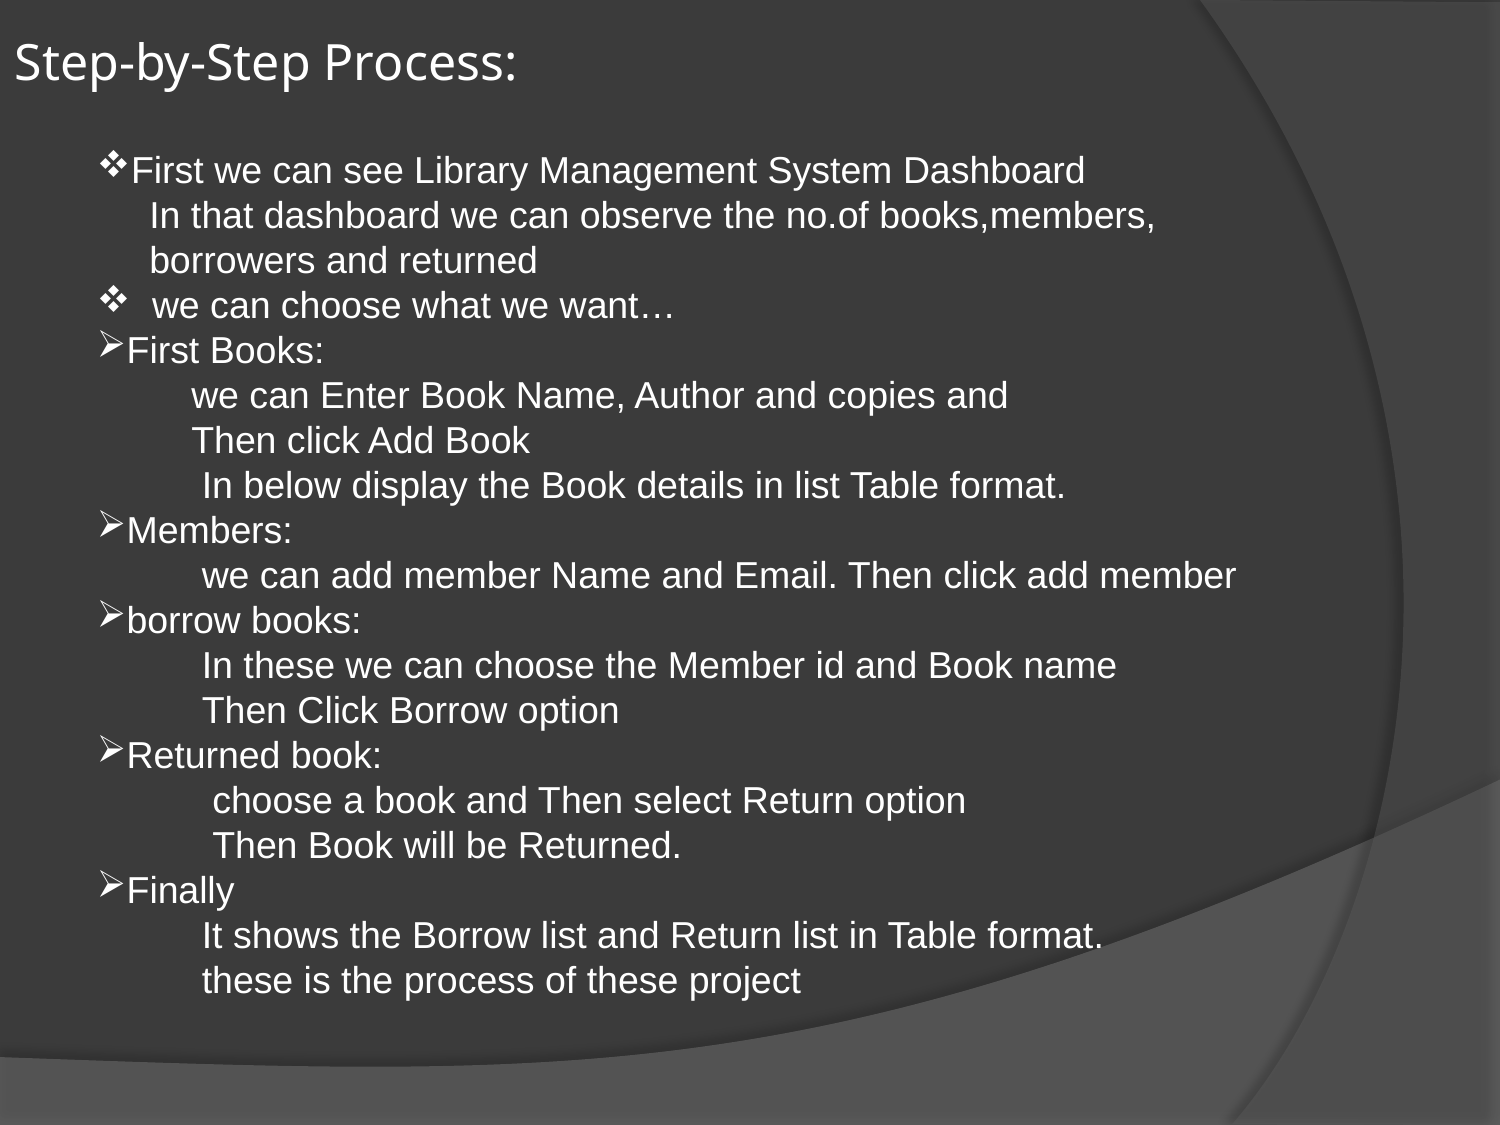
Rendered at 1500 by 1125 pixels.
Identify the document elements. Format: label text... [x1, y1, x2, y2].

text_box First we can see Library Management System Dashboard In that dashboard we can observe the no.of books,members, borrowers and returned we can choose what we want… First Books: we can Enter Book Name, Author and copies and Then click Add Book In below display the Book details in list Table format. Members: we can add member Name and Email. Then click add member borrow books: In these we can choose the Member id and Book name Then Click Borrow option Returned book: choose a book and Then select Return option Then Book will be Returned. Finally It shows the Borrow list and Return list in Table format. these is the process of these project [82, 93, 1325, 1125]
text_box Step-by-Step Process: [0, 23, 703, 99]
